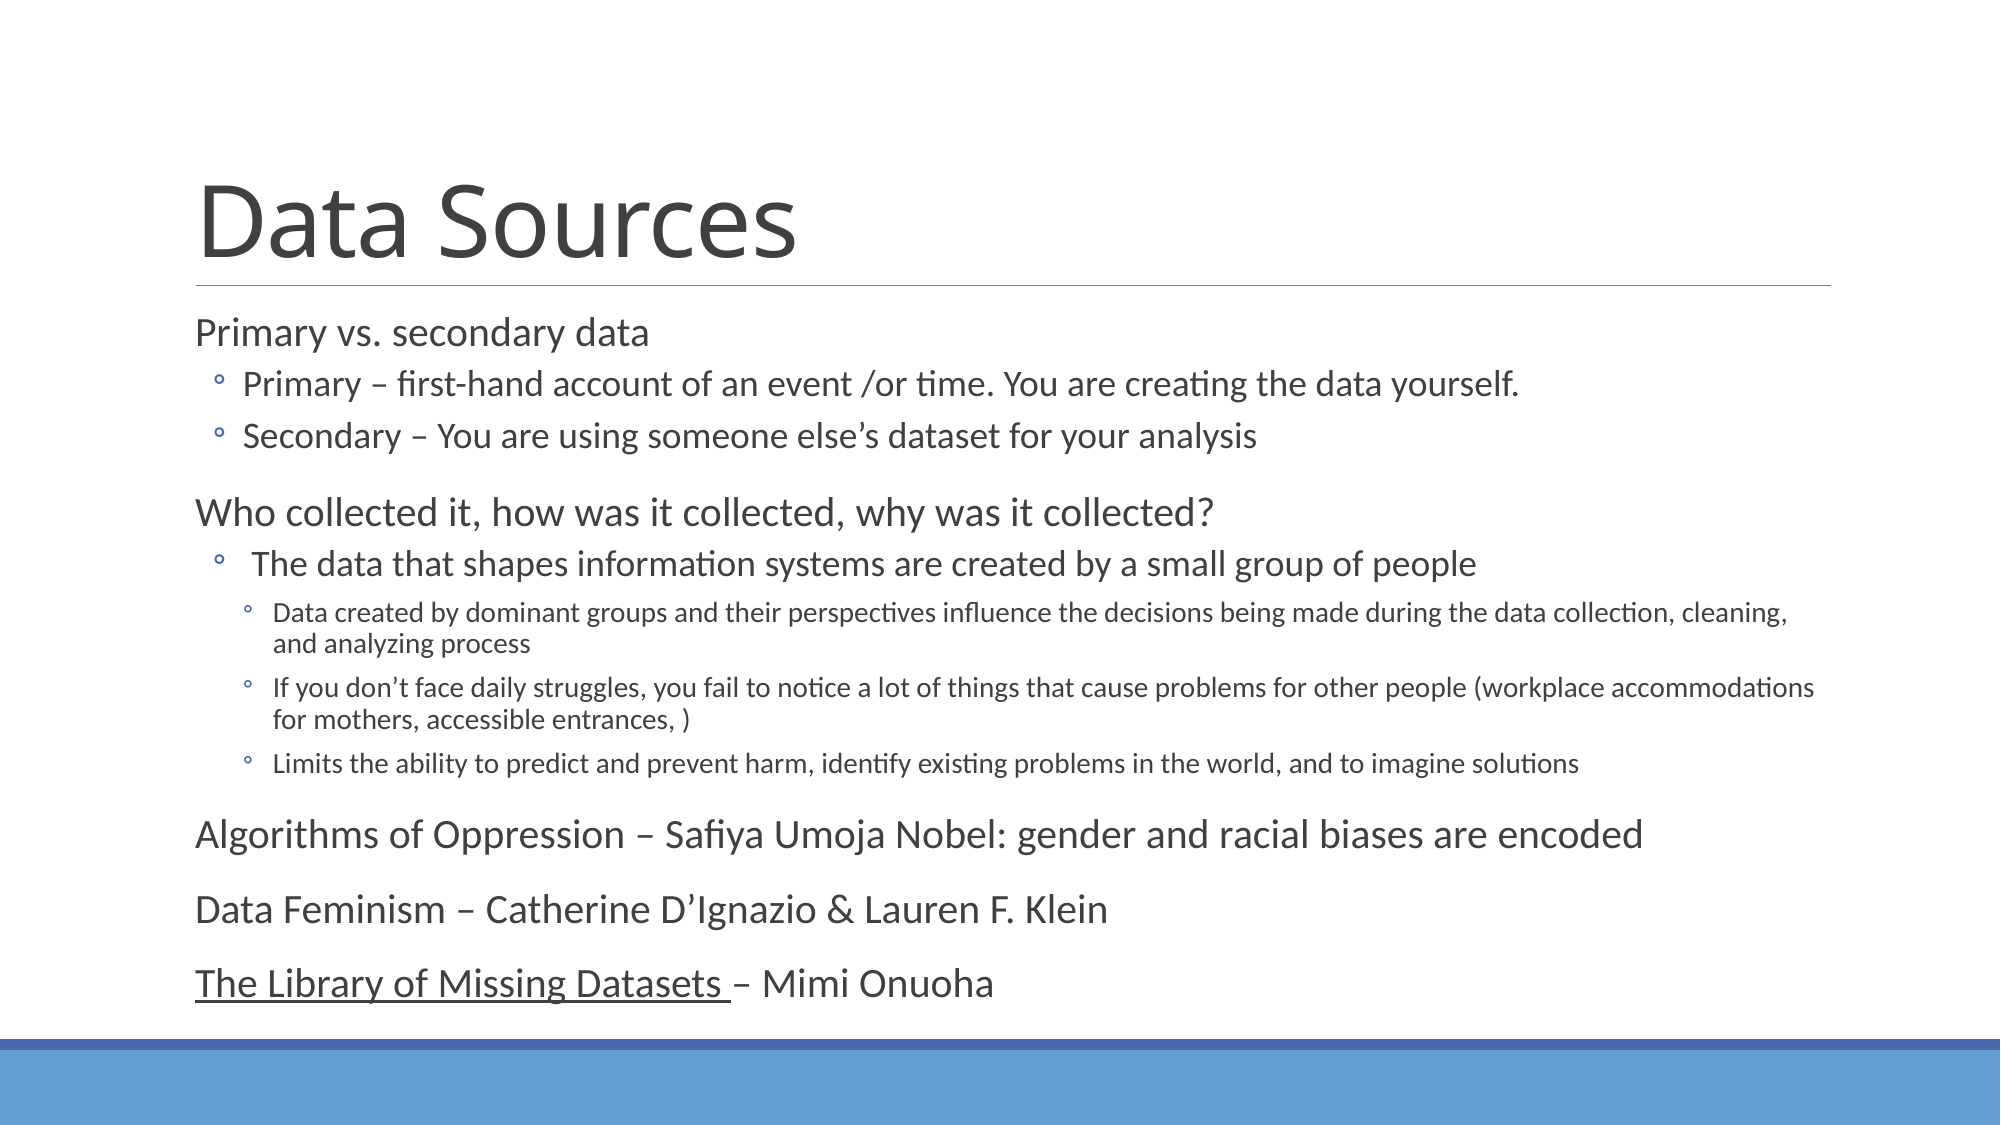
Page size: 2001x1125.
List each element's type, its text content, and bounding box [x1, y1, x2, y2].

title Data Sources [180, 47, 1830, 285]
list Primary vs. secondary data Primary – first-hand account of an event /or time. You are creating the data yourself. Secondary – You are using someone else’s dataset for your analysis Who collected it, how was it collected, why was it collected? The data that shapes information systems are created by a small group of people Data created by dominant groups and their perspectives influence the decisions being made during the data collection, cleaning, and analyzing process If you don’t face daily struggles, you fail to notice a lot of things that cause problems for other people (workplace accommodations for mothers, accessible entrances, ) Limits the ability to predict and prevent harm, identify existing problems in the world, and to imagine solutions Algorithms of Oppression – Safiya Umoja Nobel: gender and racial biases are encoded Data Feminism – Catherine D’Ignazio & Lauren F. Klein The Library of Missing Datasets – Mimi Onuoha [180, 302, 1830, 1018]
